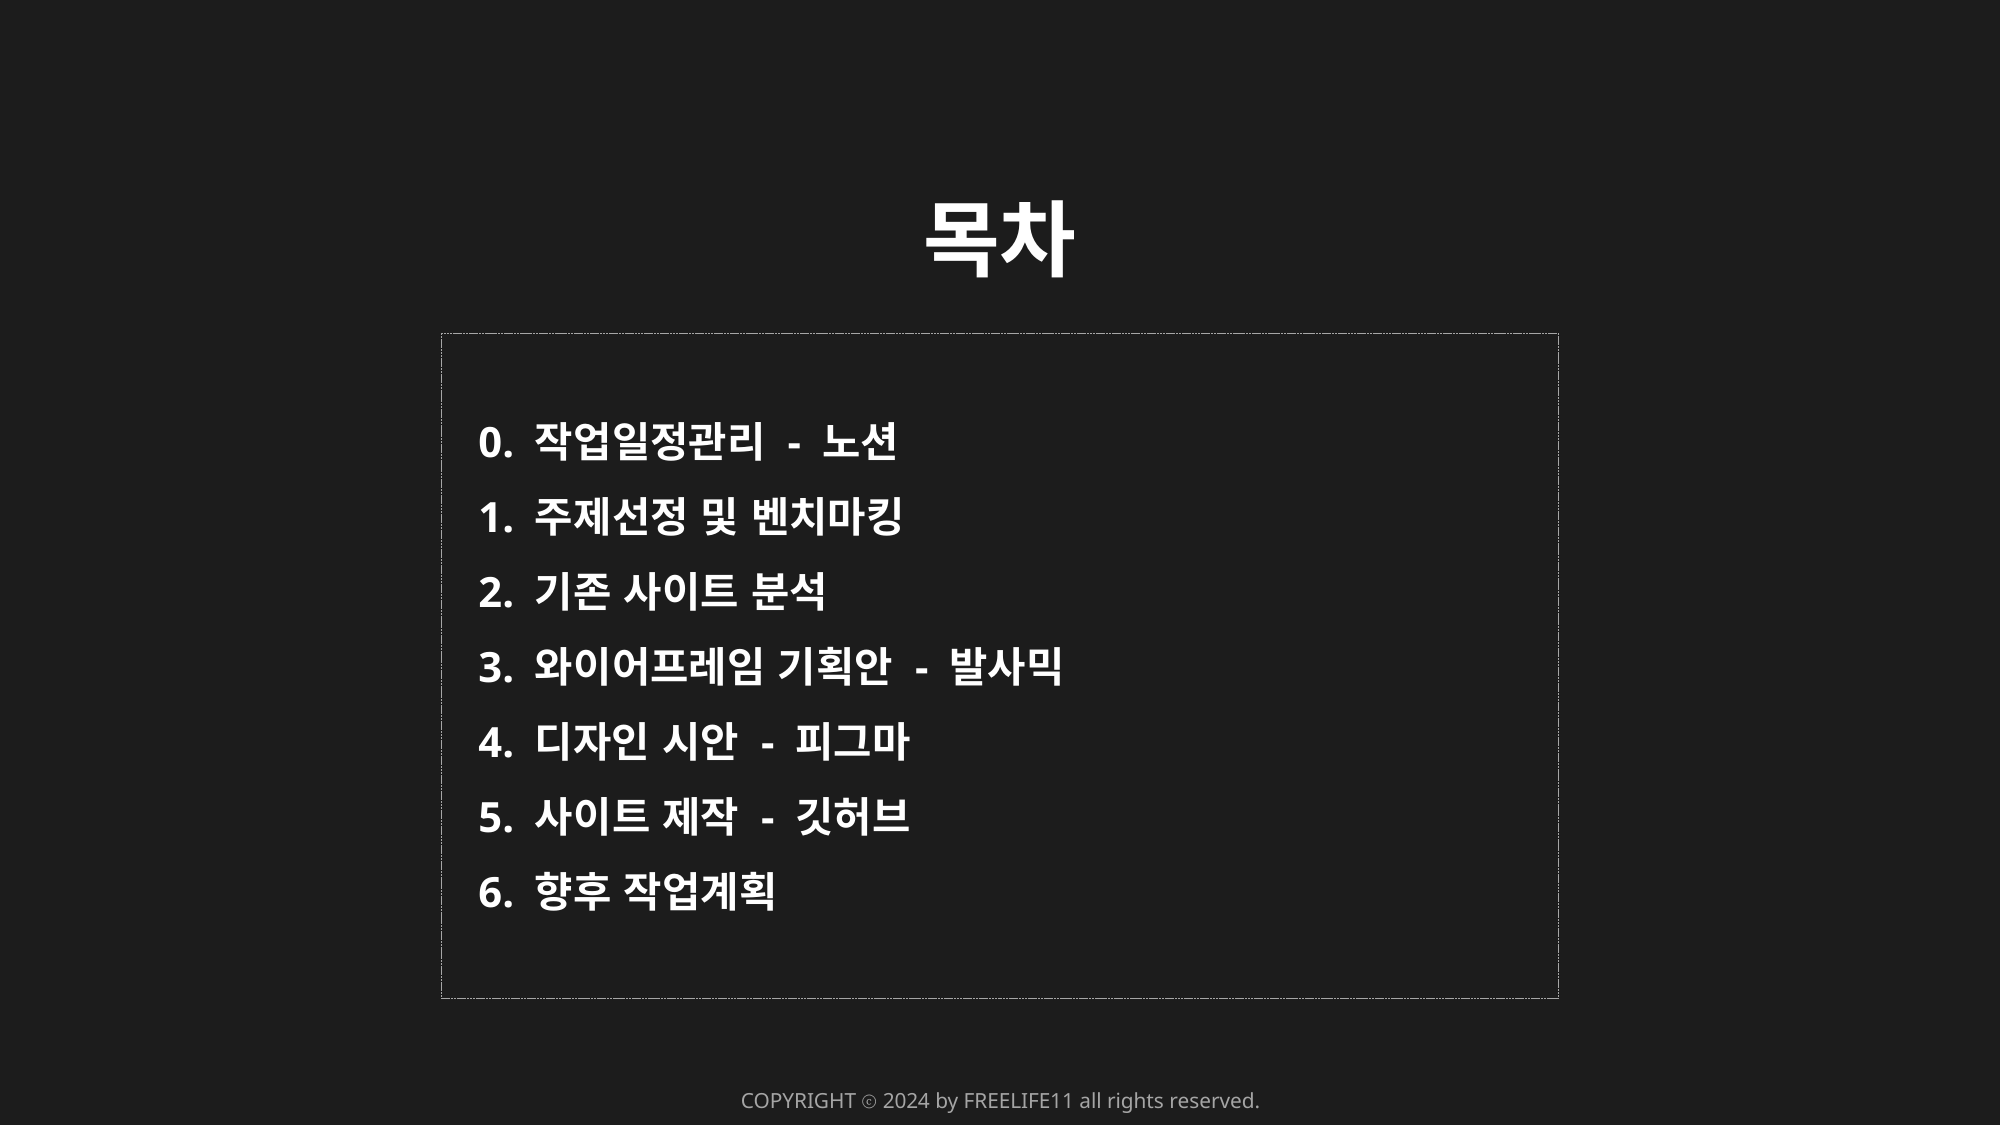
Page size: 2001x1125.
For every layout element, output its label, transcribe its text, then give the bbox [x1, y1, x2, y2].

text_box COPYRIGHT ⓒ 2024 by FREELIFE11 all rights reserved. [623, 1079, 1378, 1125]
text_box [441, 178, 1559, 1024]
